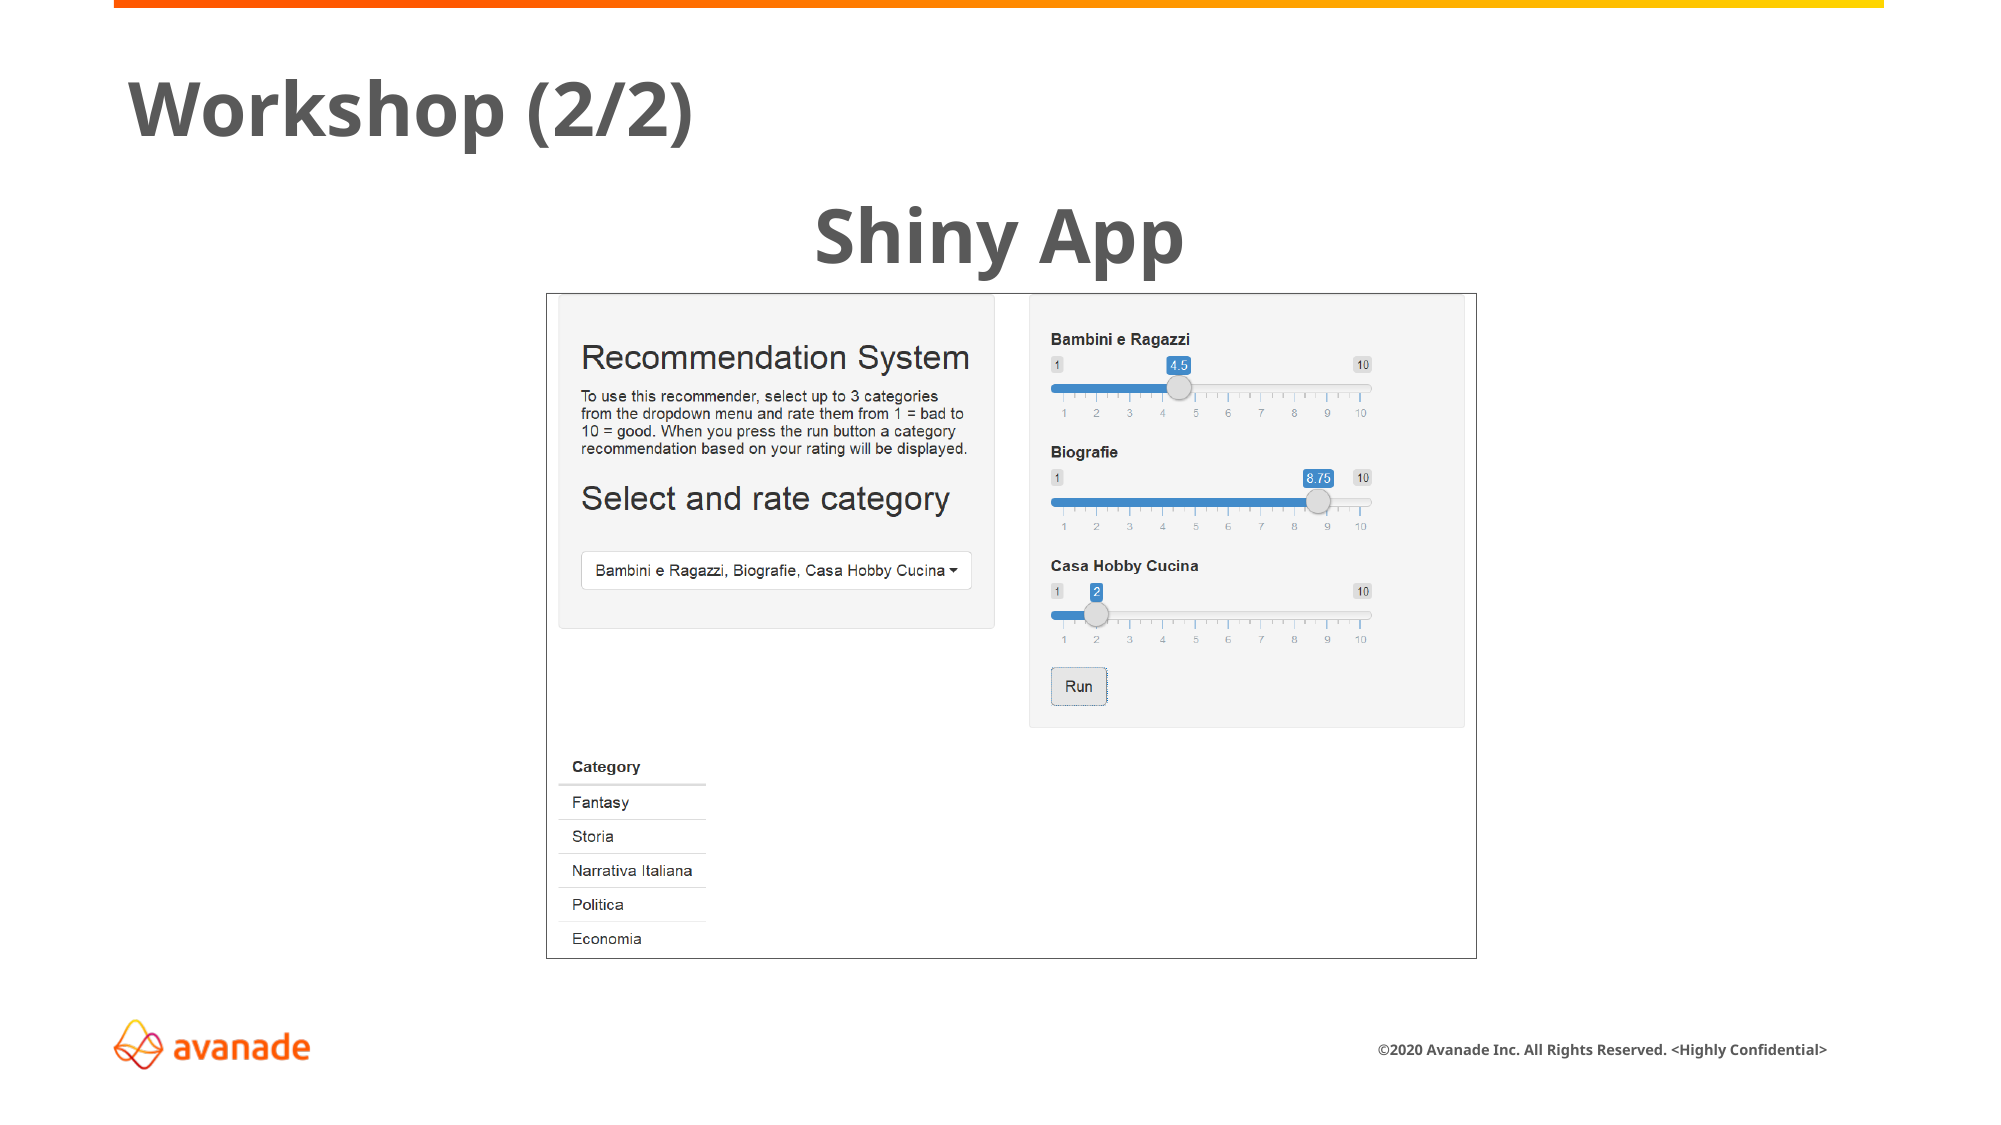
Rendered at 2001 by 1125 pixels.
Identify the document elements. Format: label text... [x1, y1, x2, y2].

text_box Shiny App [113, 190, 1886, 316]
picture [546, 292, 1477, 959]
picture [93, 999, 339, 1090]
title Workshop (2/2) [113, 64, 1884, 190]
